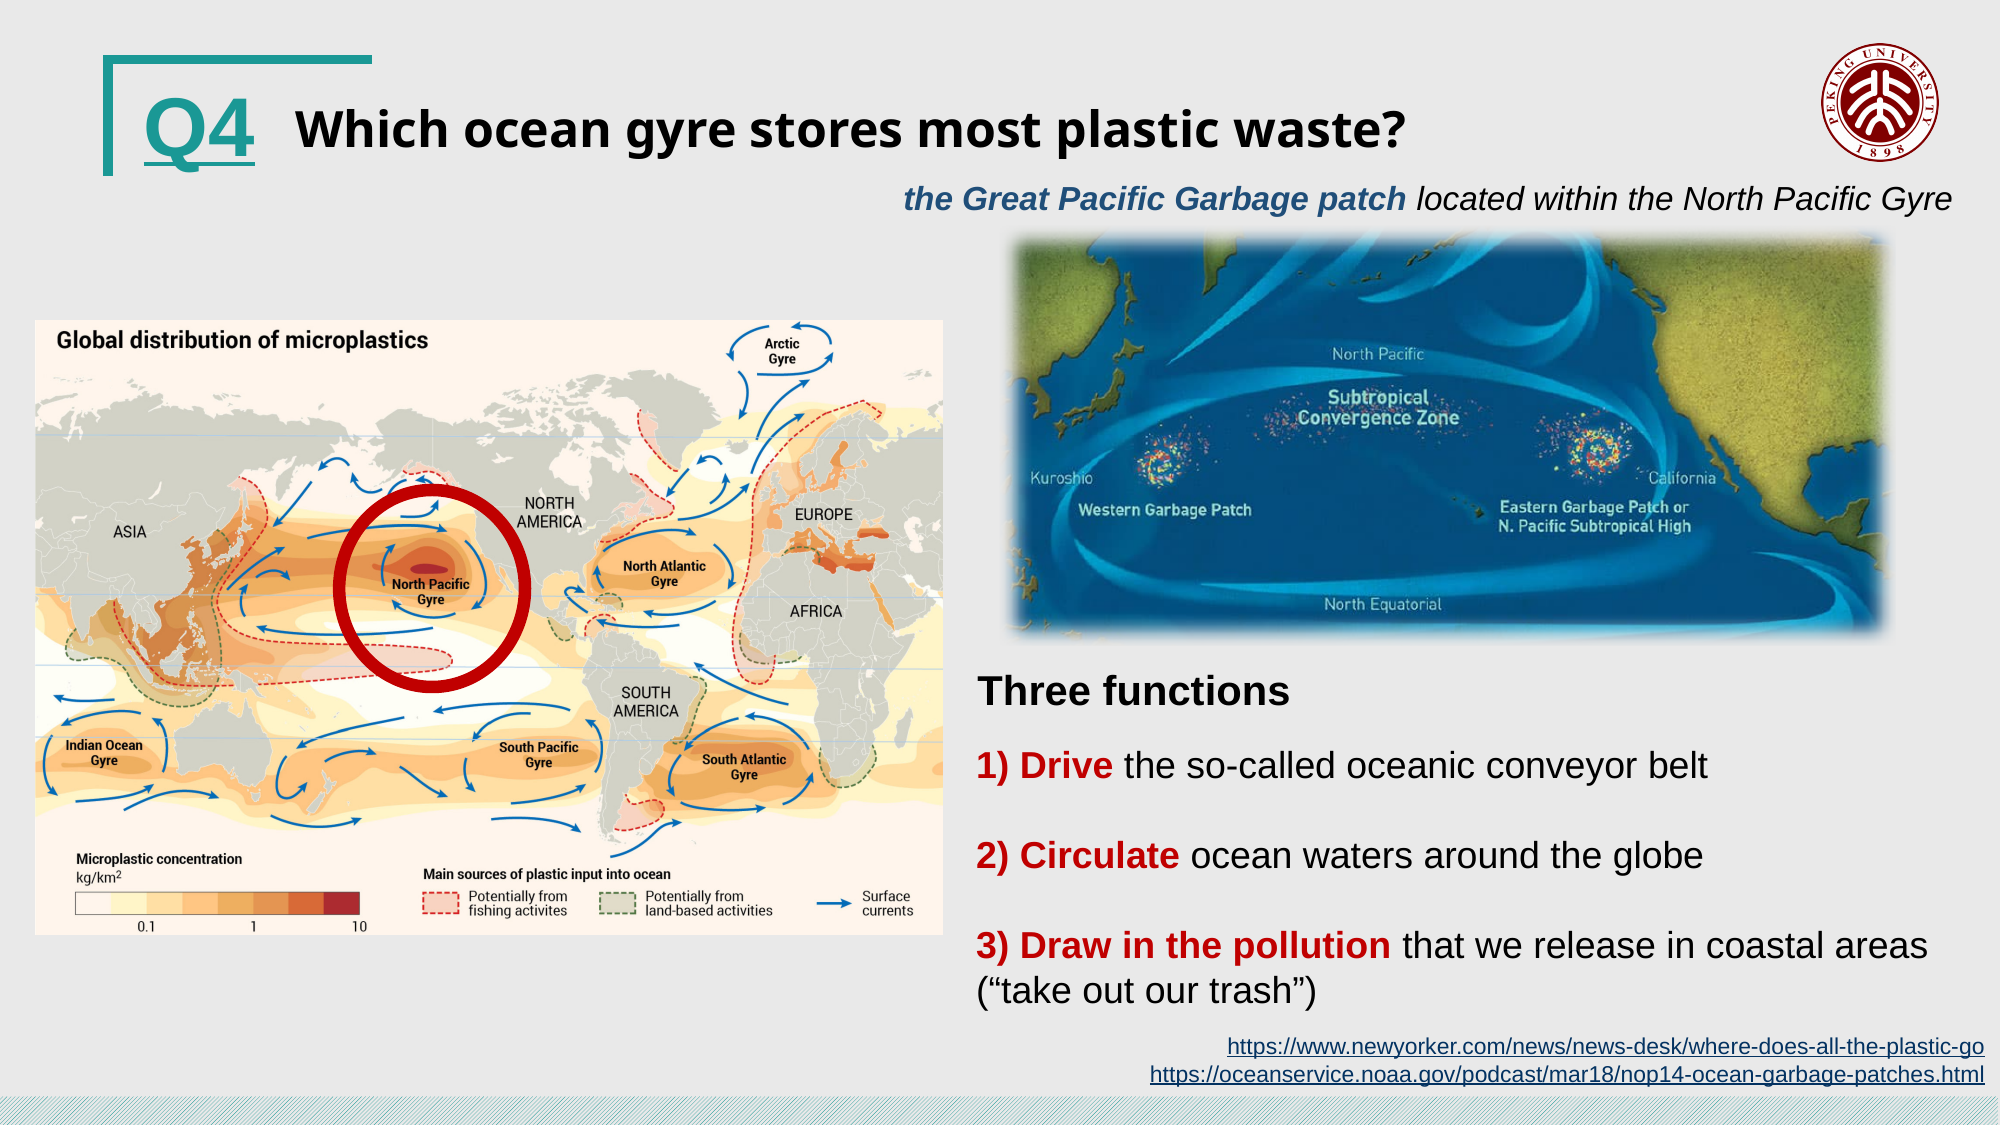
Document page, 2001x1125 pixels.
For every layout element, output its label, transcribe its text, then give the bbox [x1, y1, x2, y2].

text_box the Great Pacific Garbage patch located within the North Pacific Gyre [888, 169, 1978, 225]
text_box Q4 [128, 66, 271, 181]
text_box 1) Drive the so-called oceanic conveyor belt 2) Circulate ocean waters around the globe 3) Draw in the pollution that we release in coastal areas (“take out our trash”) [961, 733, 2000, 1019]
picture [35, 320, 943, 935]
picture [1821, 43, 1939, 162]
text_box Three functions [962, 656, 1306, 722]
text_box https://www.newyorker.com/news/news-desk/where-does-all-the-plastic-go https://oceanservice.noaa.gov/podcast/mar18/nop14-ocean-garbage-patches.html [999, 1024, 2000, 1094]
text_box Which ocean gyre stores most plastic waste? [280, 90, 1763, 165]
picture [999, 225, 1896, 646]
